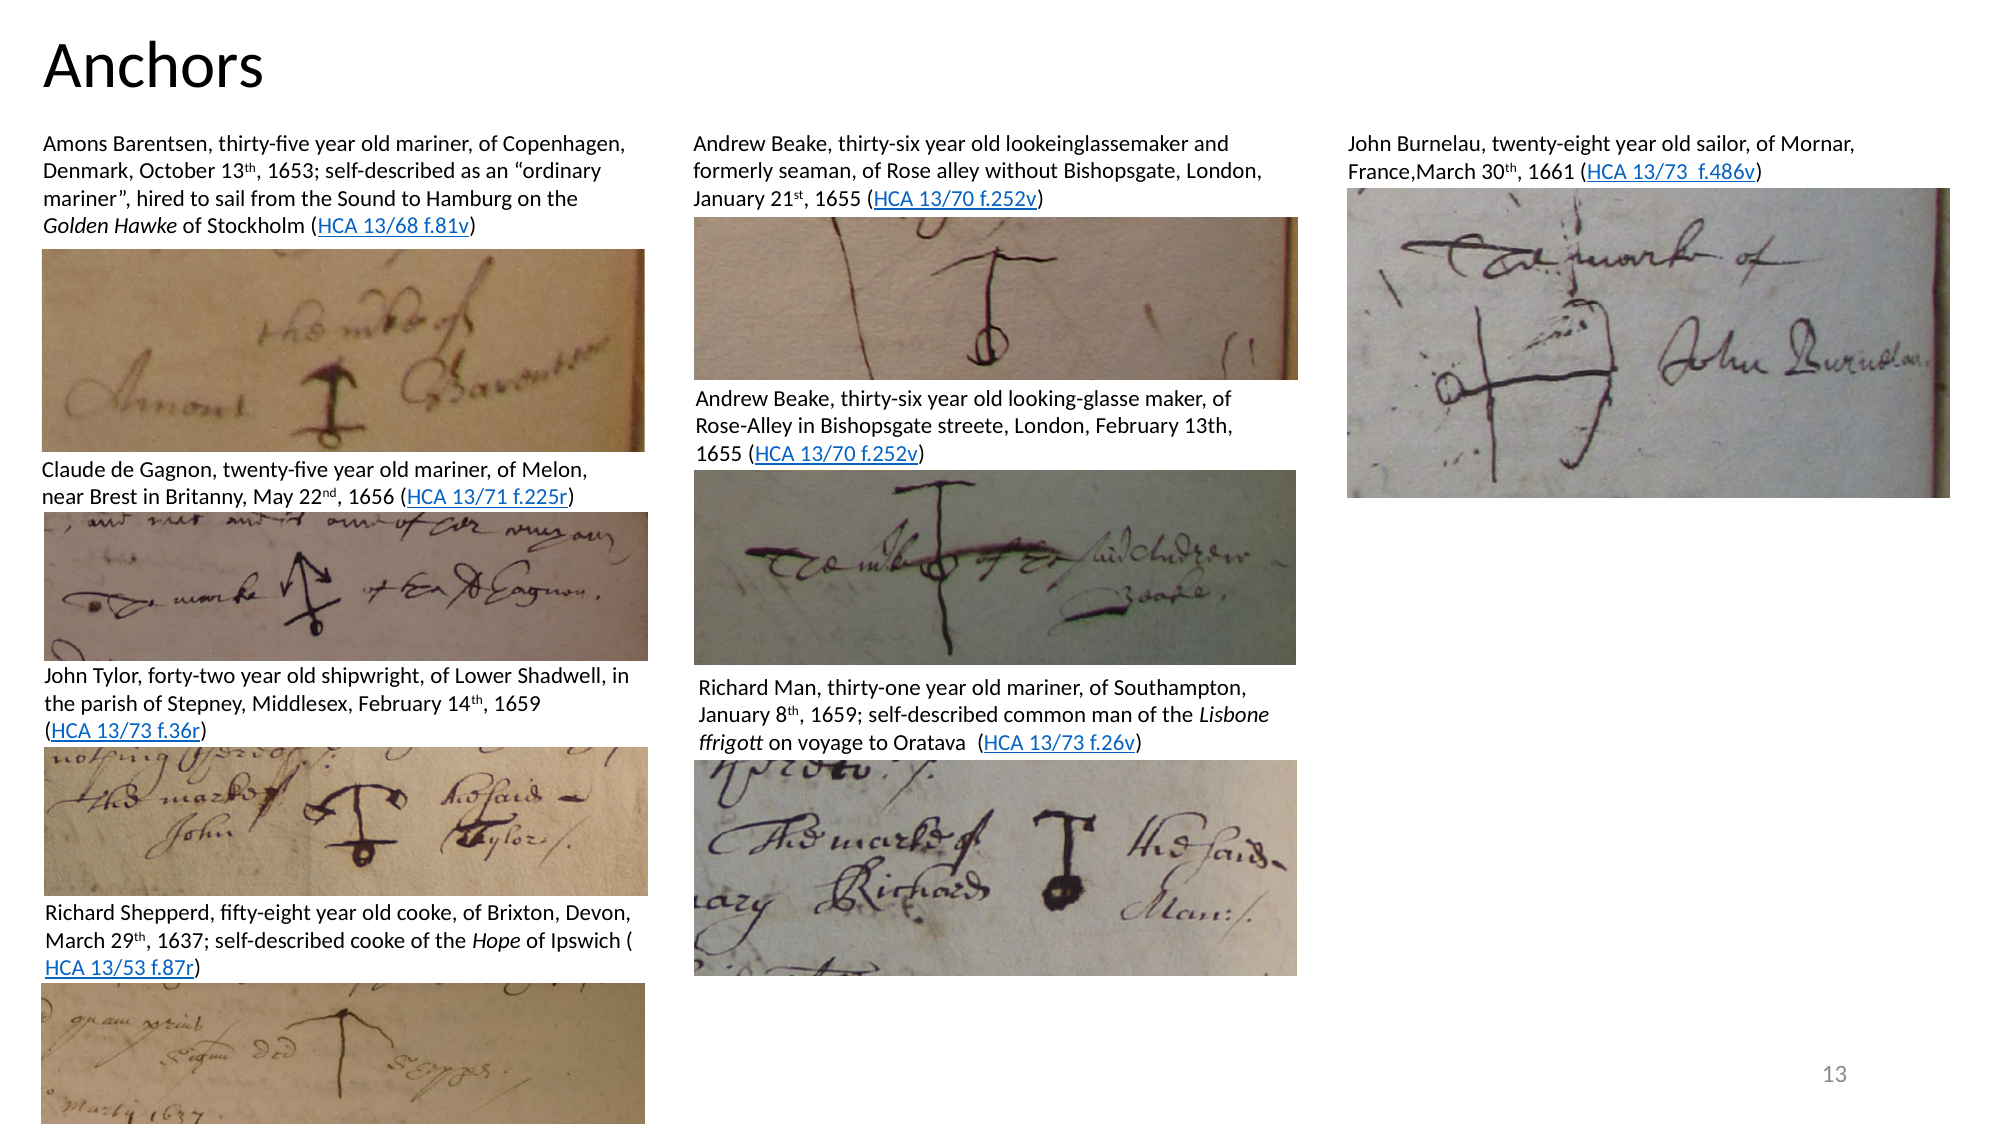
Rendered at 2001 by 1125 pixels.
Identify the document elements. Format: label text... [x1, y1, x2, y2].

text_box John Tylor, forty-two year old shipwright, of Lower Shadwell, in the parish of Stepney, Middlesex, February 14th, 1659 (HCA 13/73 f.36r) [29, 653, 650, 751]
picture [693, 760, 1297, 976]
text_box Andrew Beake, thirty-six year old looking-glasse maker, of Rose-Alley in Bishopsgate streete, London, February 13th, 1655 (HCA 13/70 f.252v) [680, 376, 1301, 474]
picture [1347, 188, 1950, 498]
text_box Andrew Beake, thirty-six year old lookeinglassemaker and formerly seaman, of Rose alley without Bishopsgate, London, January 21st, 1655 (HCA 13/70 f.252v) [678, 121, 1299, 219]
picture [694, 217, 1298, 380]
text_box Amons Barentsen, thirty-five year old mariner, of Copenhagen, Denmark, October 13th, 1653; self-described as an “ordinary mariner”, hired to sail from the Sound to Hamburg on the Golden Hawke of Stockholm (HCA 13/68 f.81v) [28, 121, 649, 246]
picture [41, 249, 645, 452]
text_box Richard Man, thirty-one year old mariner, of Southampton, January 8th, 1659; self-described common man of the Lisbone ffrigott on voyage to Oratava (HCA 13/73 f.26v) [683, 664, 1304, 762]
slide_number 13 [1412, 1042, 1863, 1103]
text_box Anchors [29, 13, 1935, 108]
text_box John Burnelau, twenty-eight year old sailor, of Mornar, France,March 30th, 1661 (HCA 13/73 f.486v) [1333, 121, 1954, 192]
picture [44, 747, 648, 896]
picture [41, 983, 645, 1124]
picture [694, 470, 1296, 665]
text_box Richard Shepperd, fifty-eight year old cooke, of Brixton, Devon, March 29th, 1637; self-described cooke of the Hope of Ipswich (HCA 13/53 f.87r) [30, 890, 651, 988]
text_box Claude de Gagnon, twenty-five year old mariner, of Melon, near Brest in Britanny, May 22nd, 1656 (HCA 13/71 f.225r) [27, 447, 648, 517]
picture [44, 512, 648, 661]
